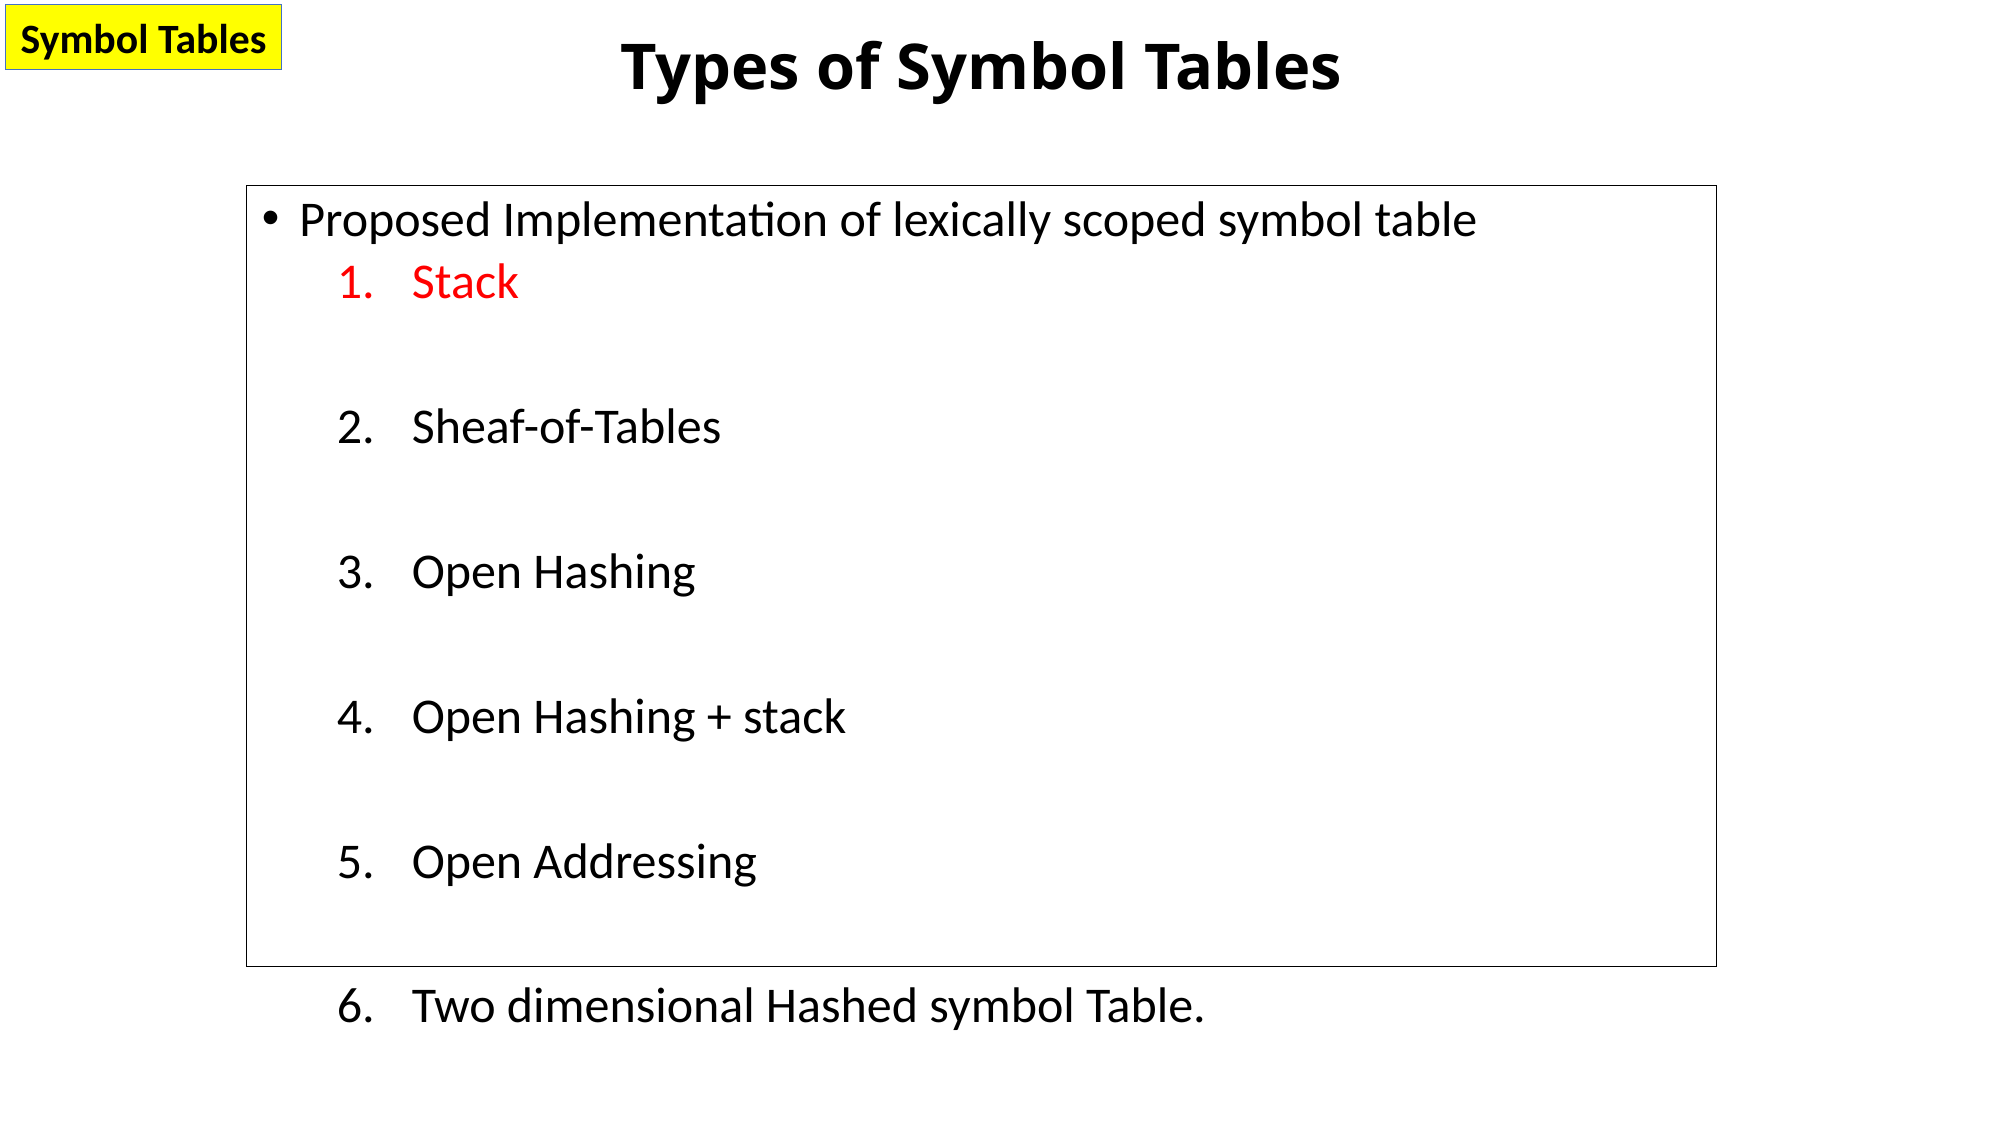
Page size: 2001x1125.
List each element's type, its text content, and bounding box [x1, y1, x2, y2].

text_box Symbol Tables [5, 4, 282, 70]
title Types of Symbol Tables [605, 19, 1390, 120]
list Proposed Implementation of lexically scoped symbol table Stack Sheaf-of-Tables Open Hashing Open Hashing + stack Open Addressing Two dimensional Hashed symbol Table. [246, 185, 1717, 967]
